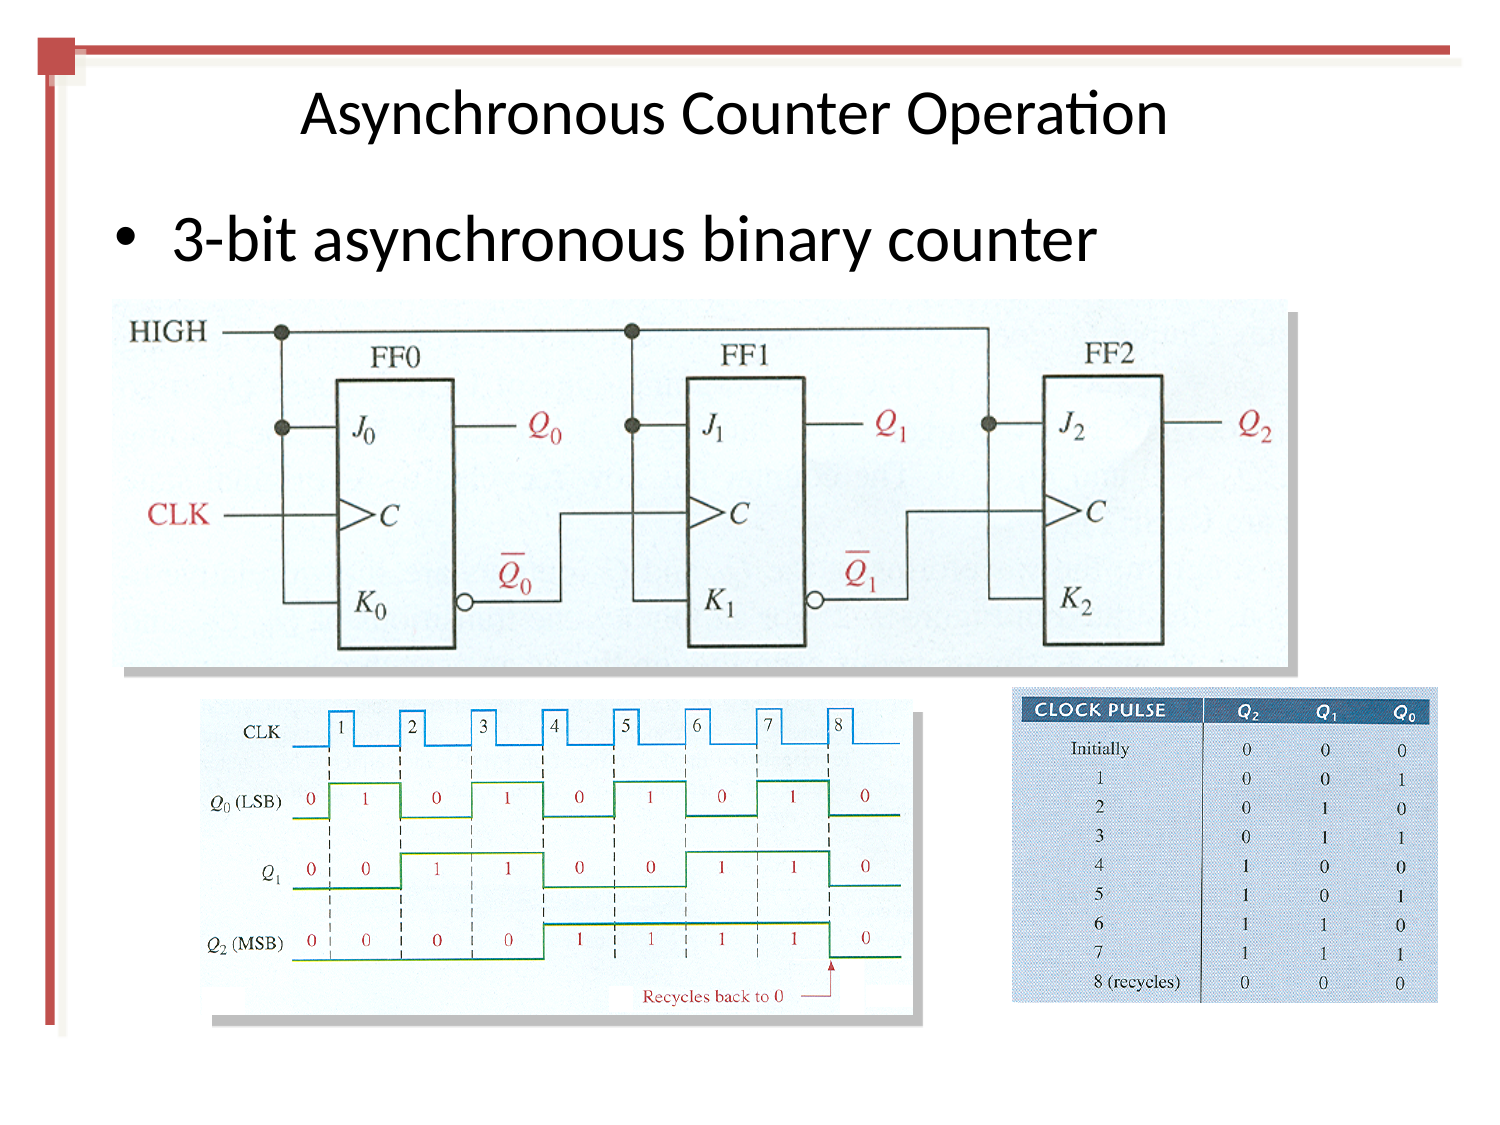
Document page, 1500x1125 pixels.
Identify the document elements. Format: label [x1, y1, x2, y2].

picture [199, 699, 913, 1016]
picture [1012, 687, 1438, 1003]
text_box [37, 37, 1451, 1026]
picture [112, 299, 1288, 667]
